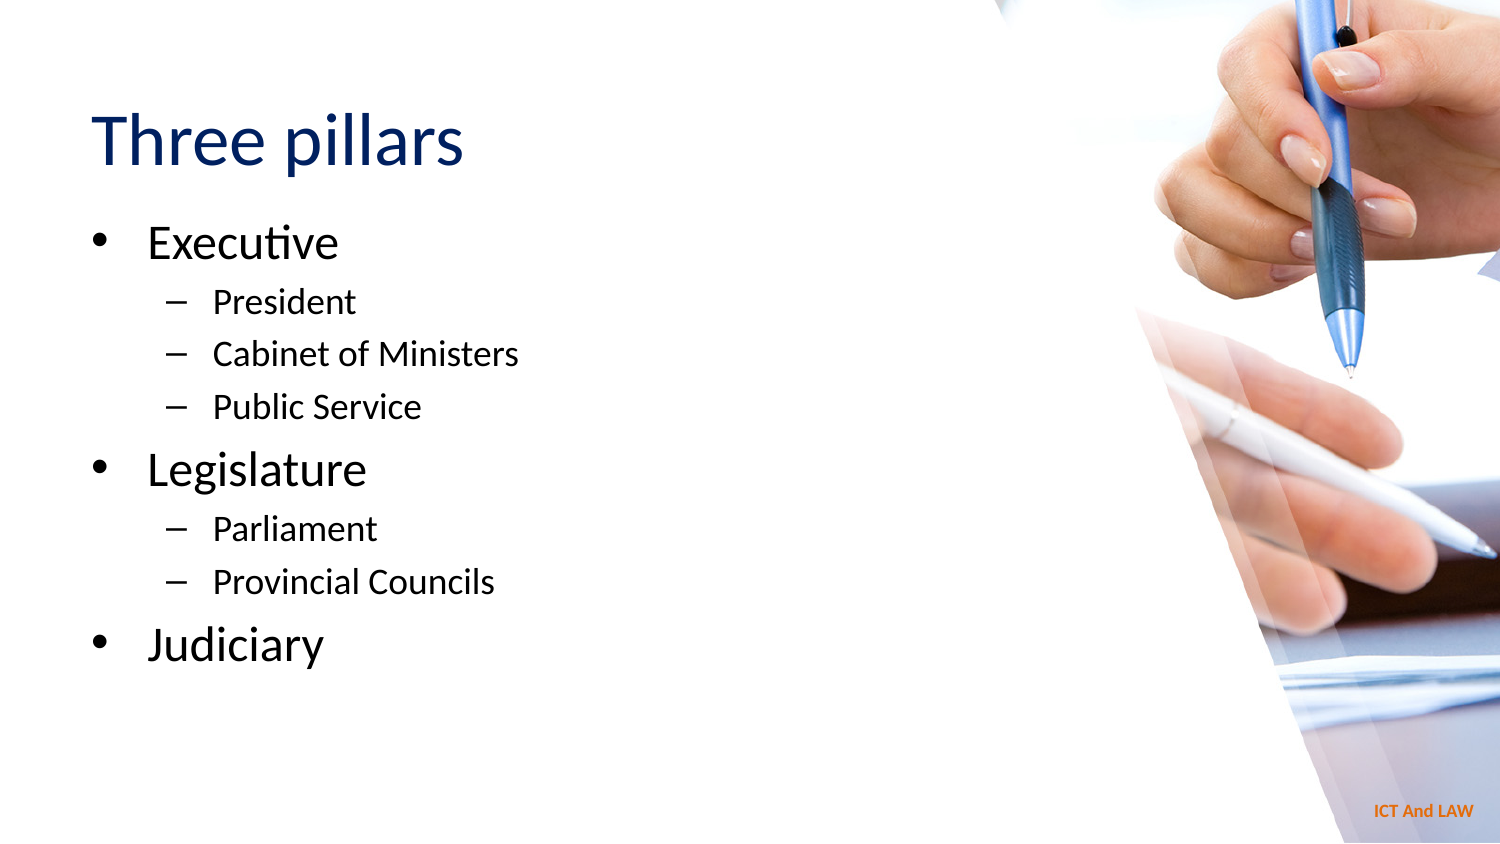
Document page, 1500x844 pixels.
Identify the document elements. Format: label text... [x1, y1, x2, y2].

title Three pillars [75, 76, 1107, 196]
list Executive President Cabinet of Ministers Public Service Legislature Parliament Provincial Councils Judiciary [75, 201, 1107, 778]
text_box ICT And LAW [1359, 782, 1500, 837]
picture [0, 0, 1500, 844]
